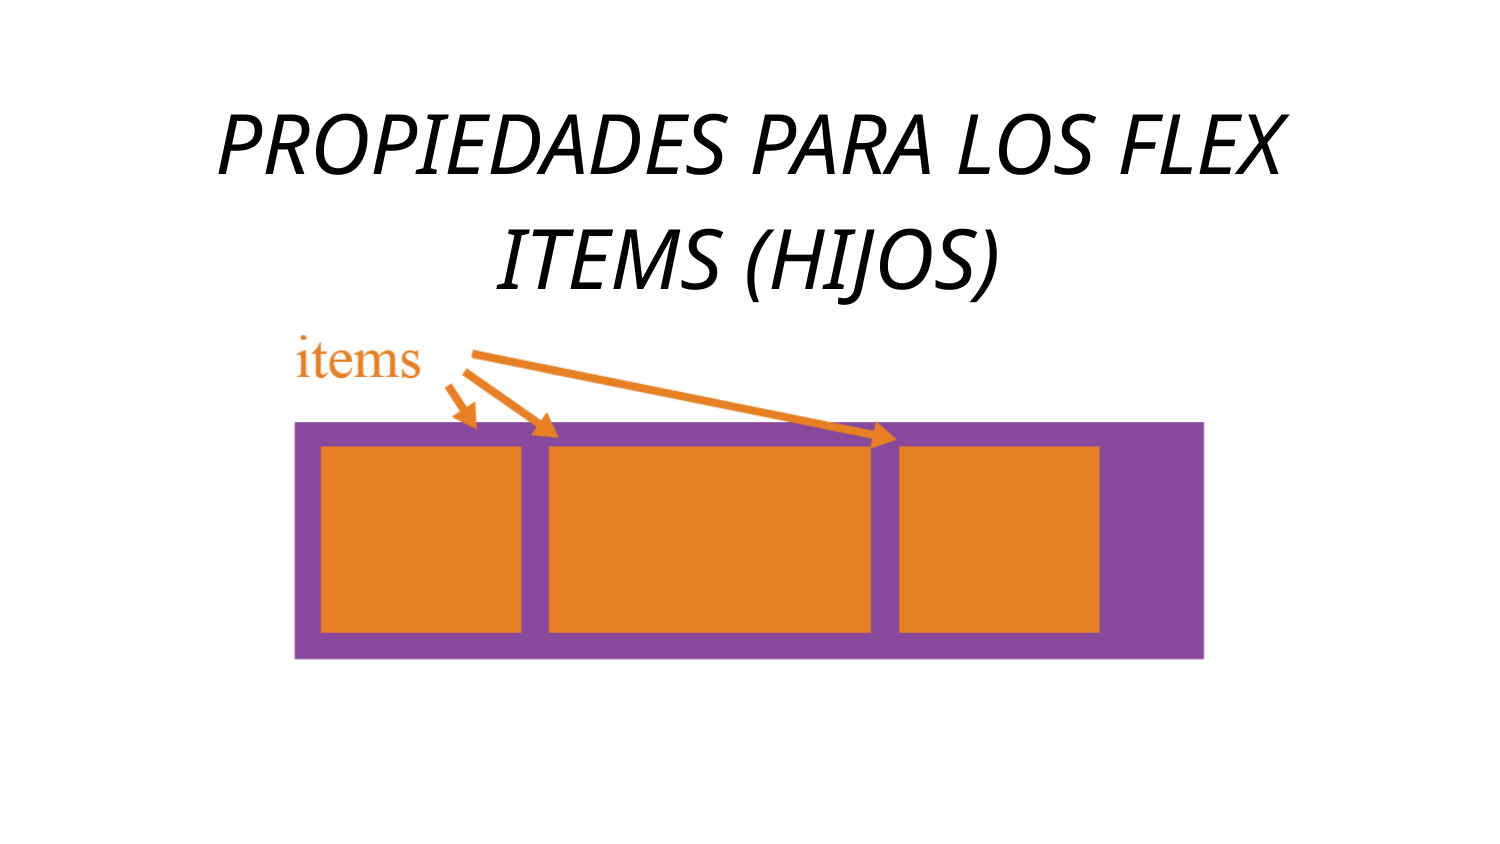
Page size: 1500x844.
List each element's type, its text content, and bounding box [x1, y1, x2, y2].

picture [279, 318, 1221, 663]
text_box PROPIEDADES PARA LOS FLEX ITEMS (HIJOS) [165, 61, 1335, 176]
